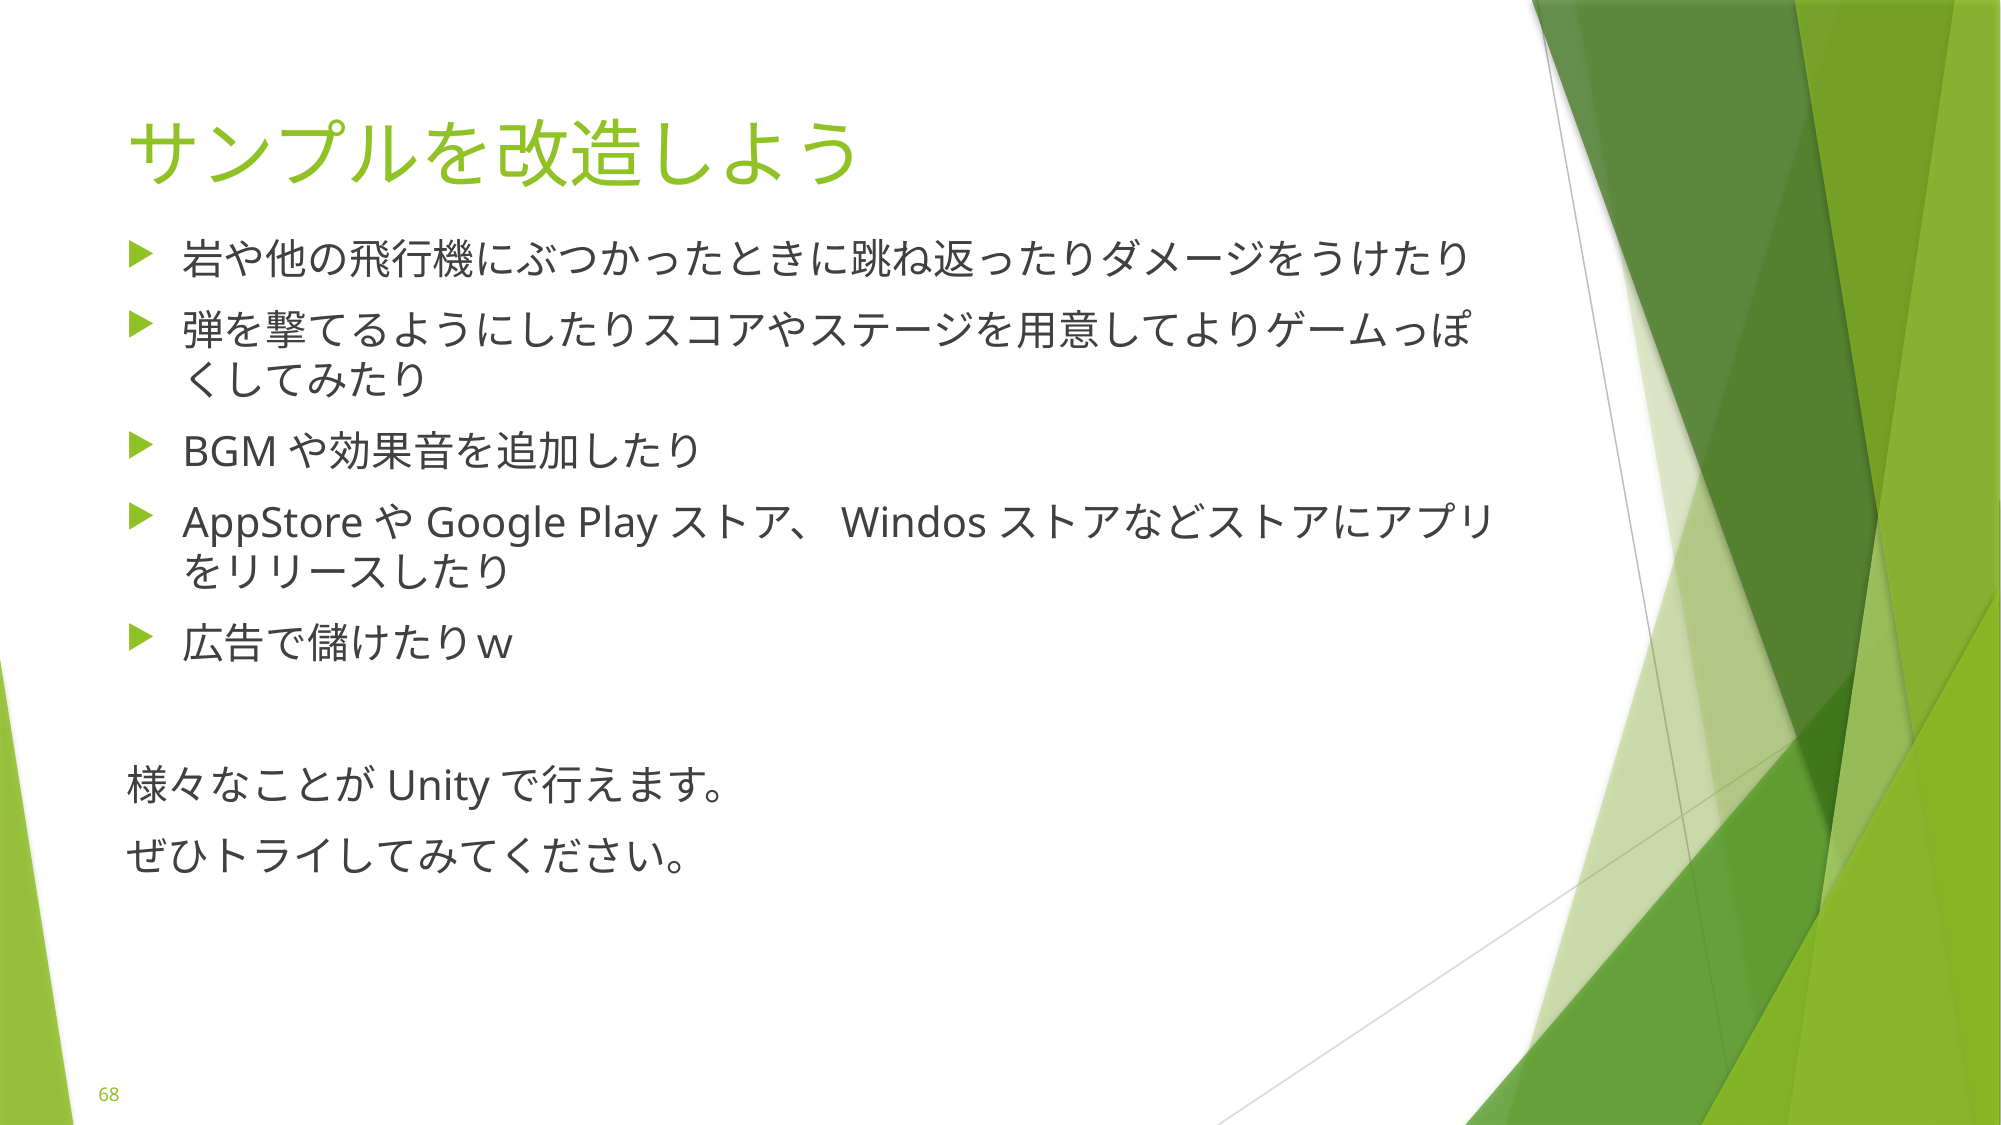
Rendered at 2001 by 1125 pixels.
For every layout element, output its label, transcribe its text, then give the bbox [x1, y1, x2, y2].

title サンプルを改造しよう [111, 99, 1522, 204]
slide_number 68 [22, 1065, 135, 1125]
list 岩や他の飛行機にぶつかったときに跳ね返ったりダメージをうけたり 弾を撃てるようにしたりスコアやステージを用意してよりゲームっぽくしてみたり BGMや効果音を追加したり AppStoreやGoogle Playストア、Windosストアなどストアにアプリをリリースしたり 広告で儲けたりｗ 様々なことがUnityで行えます。 ぜひトライしてみてください。 [111, 225, 1522, 991]
